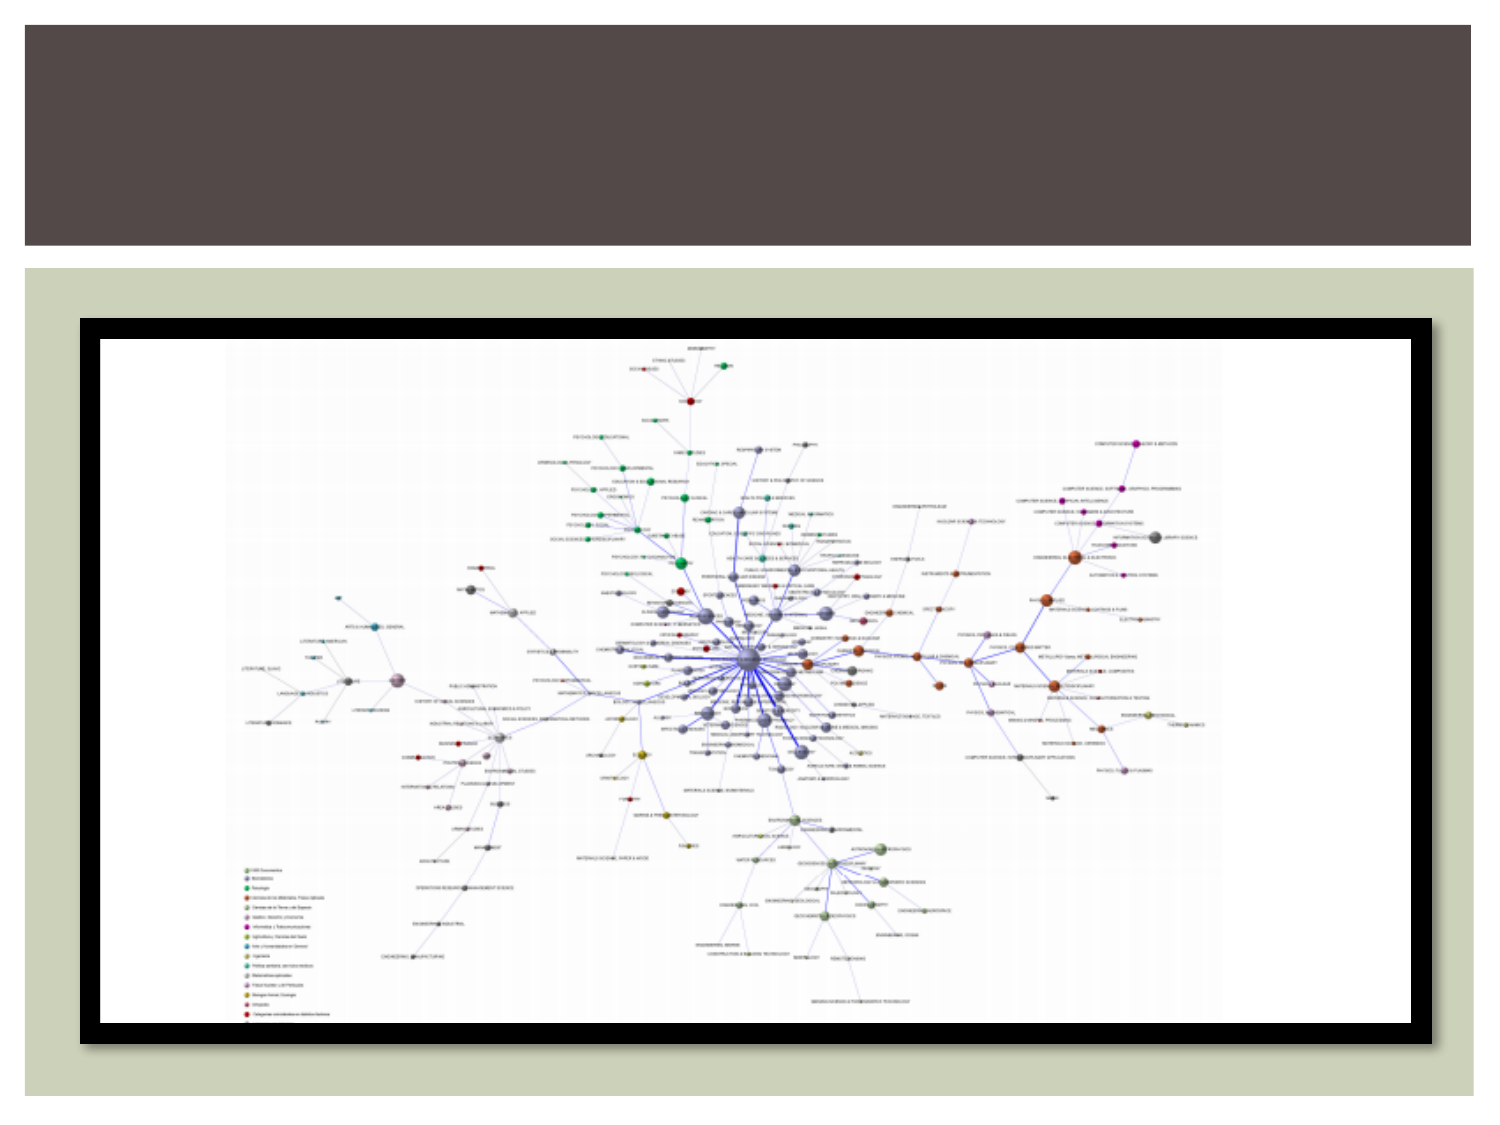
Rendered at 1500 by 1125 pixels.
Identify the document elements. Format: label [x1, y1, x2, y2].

list [99, 338, 1412, 1024]
